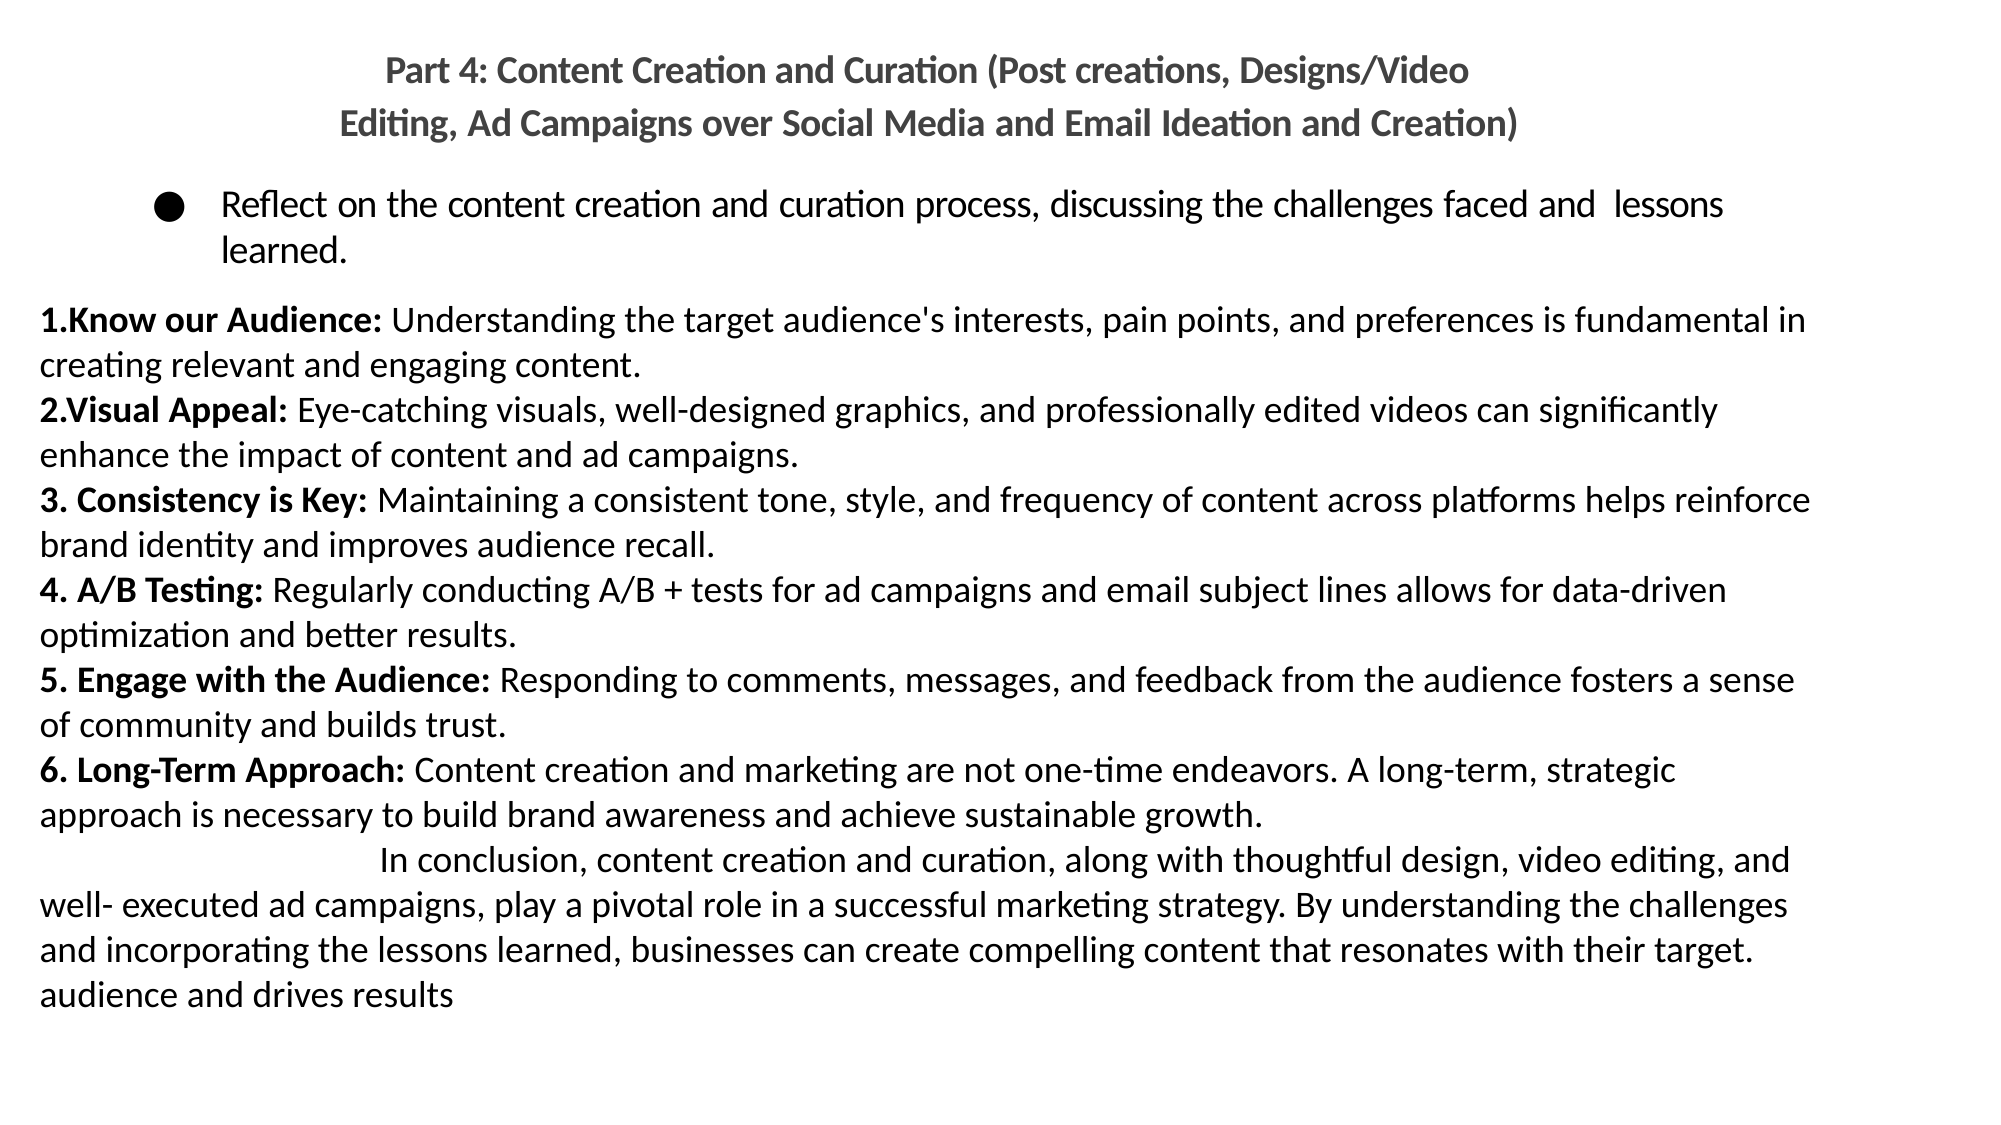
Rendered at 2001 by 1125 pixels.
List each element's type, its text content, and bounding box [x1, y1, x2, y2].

text_box Reflect on the content creation and curation process, discussing the challenges faced and lessons learned. [150, 174, 1744, 272]
title Part 4: Content Creation and Curation (Post creations, Designs/Video Editing, Ad Campaigns over Social Media and Email Ideation and Creation) [337, 37, 1606, 174]
text_box 1.Know our Audience: Understanding the target audience's interests, pain points, and preferences is fundamental in creating relevant and engaging content. 2.Visual Appeal: Eye-catching visuals, well-designed graphics, and professionally edited videos can significantly enhance the impact of content and ad campaigns. 3. Consistency is Key: Maintaining a consistent tone, style, and frequency of content across platforms helps reinforce brand identity and improves audience recall. 4. A/B Testing: Regularly conducting A/B + tests for ad campaigns and email subject lines allows for data-driven optimization and better results. 5. Engage with the Audience: Responding to comments, messages, and feedback from the audience fosters a sense of community and builds trust. 6. Long-Term Approach: Content creation and marketing are not one-time endeavors. A long-term, strategic approach is necessary to build brand awareness and achieve sustainable growth. In conclusion, content creation and curation, along with thoughtful design, video editing, and well- executed ad campaigns, play a pivotal role in a successful marketing strategy. By understanding the challenges and incorporating the lessons learned, businesses can create compelling content that resonates with their target. audience and drives results [24, 287, 1828, 1023]
